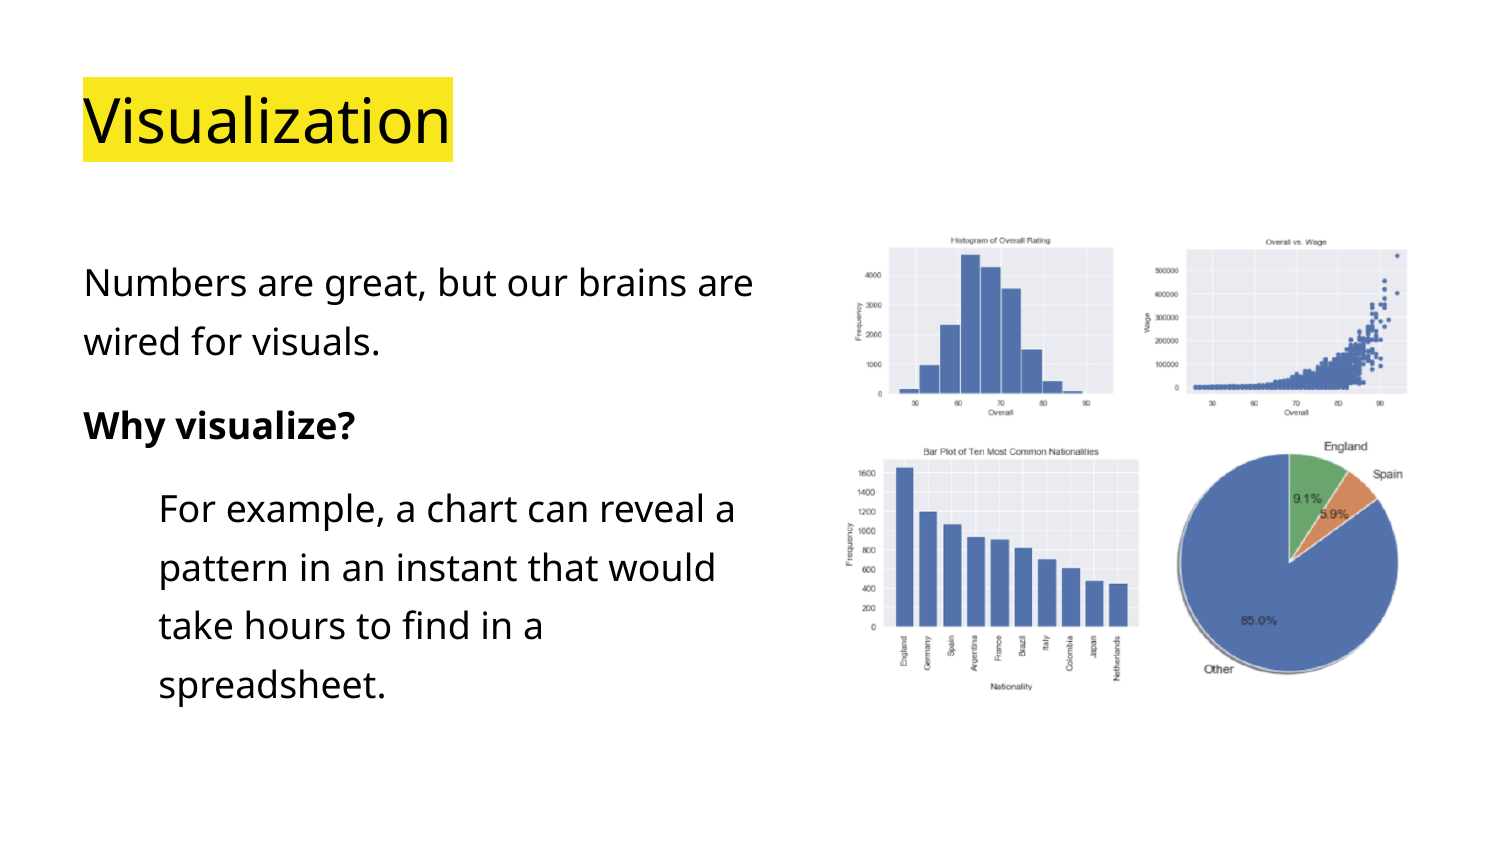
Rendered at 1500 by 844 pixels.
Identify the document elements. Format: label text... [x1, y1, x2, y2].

list Numbers are great, but our brains are wired for visuals. Why visualize? For example, a chart can reveal a pattern in an instant that would take hours to find in a spreadsheet. [83, 249, 781, 720]
title Visualization [83, 54, 1417, 185]
picture [795, 212, 1479, 720]
